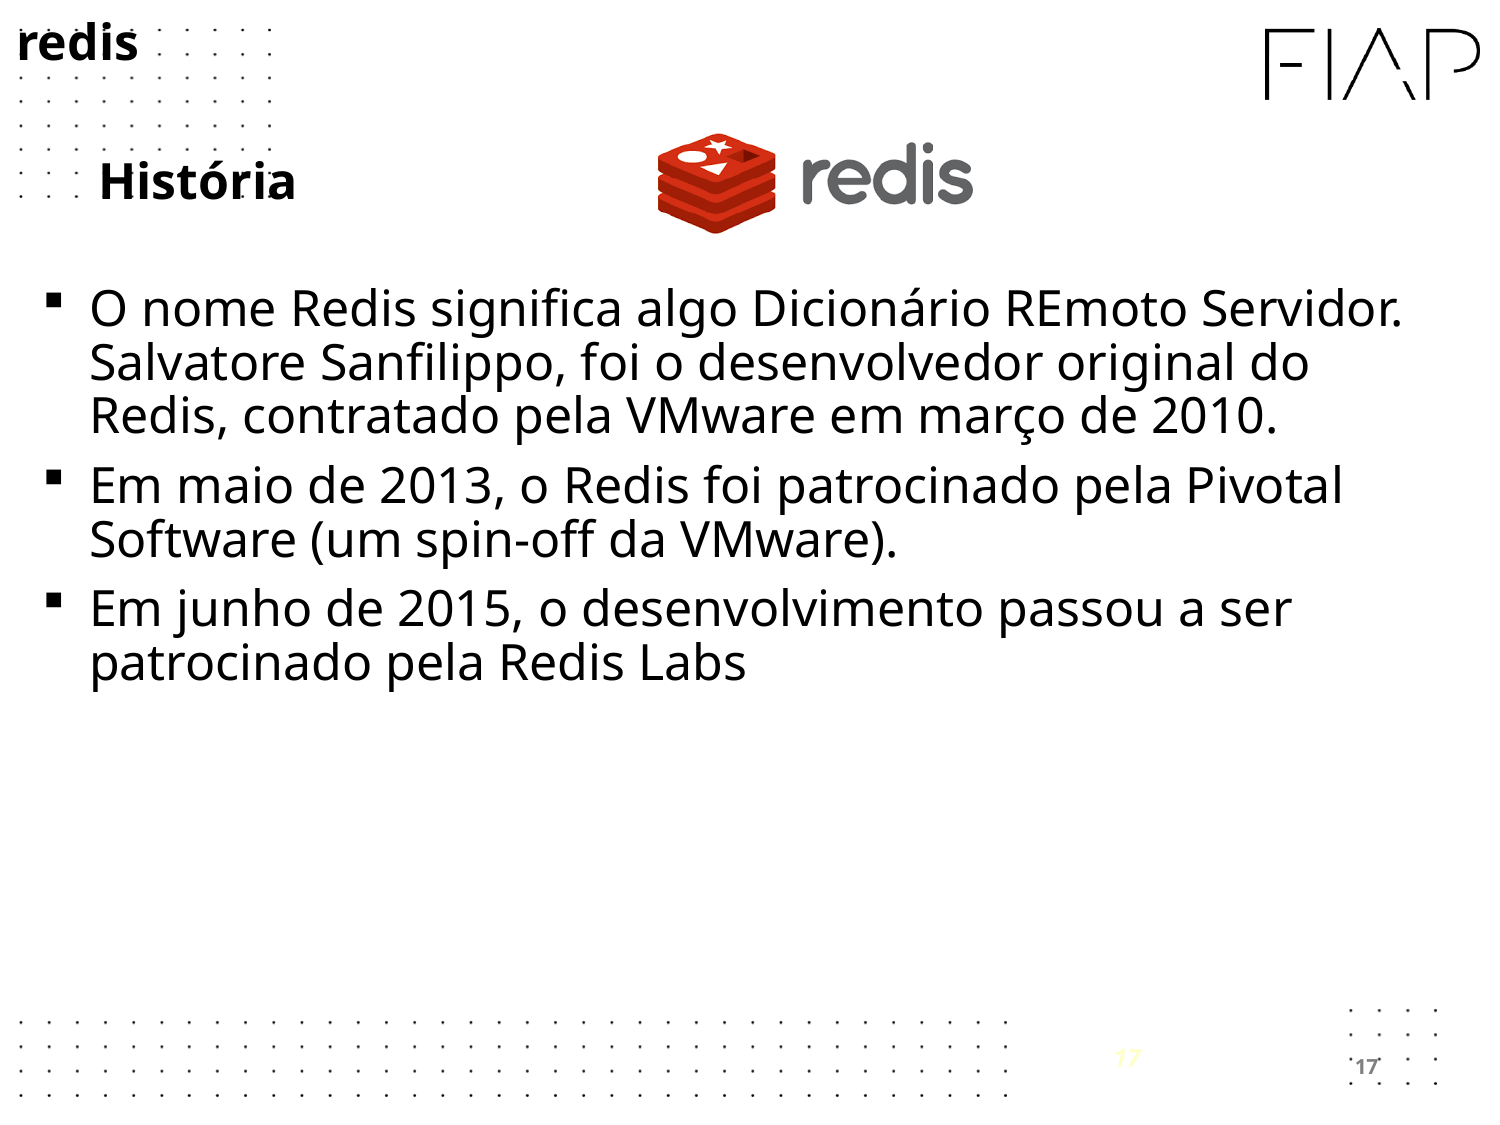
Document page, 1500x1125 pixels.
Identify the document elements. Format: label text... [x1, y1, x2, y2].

picture [1344, 1007, 1437, 1085]
picture [19, 1019, 1007, 1097]
text_box redis [1, 3, 811, 79]
picture [1265, 28, 1480, 100]
picture [19, 79, 271, 198]
list História O nome Redis significa algo Dicionário REmoto Servidor. Salvatore Sanfilippo, foi o desenvolvedor original do Redis, contratado pela VMware em março de 2010. Em maio de 2013, o Redis foi patrocinado pela Pivotal Software (um spin-off da VMware). Em junho de 2015, o desenvolvimento passou a ser patrocinado pela Redis Labs [27, 149, 1447, 917]
picture [636, 110, 985, 247]
